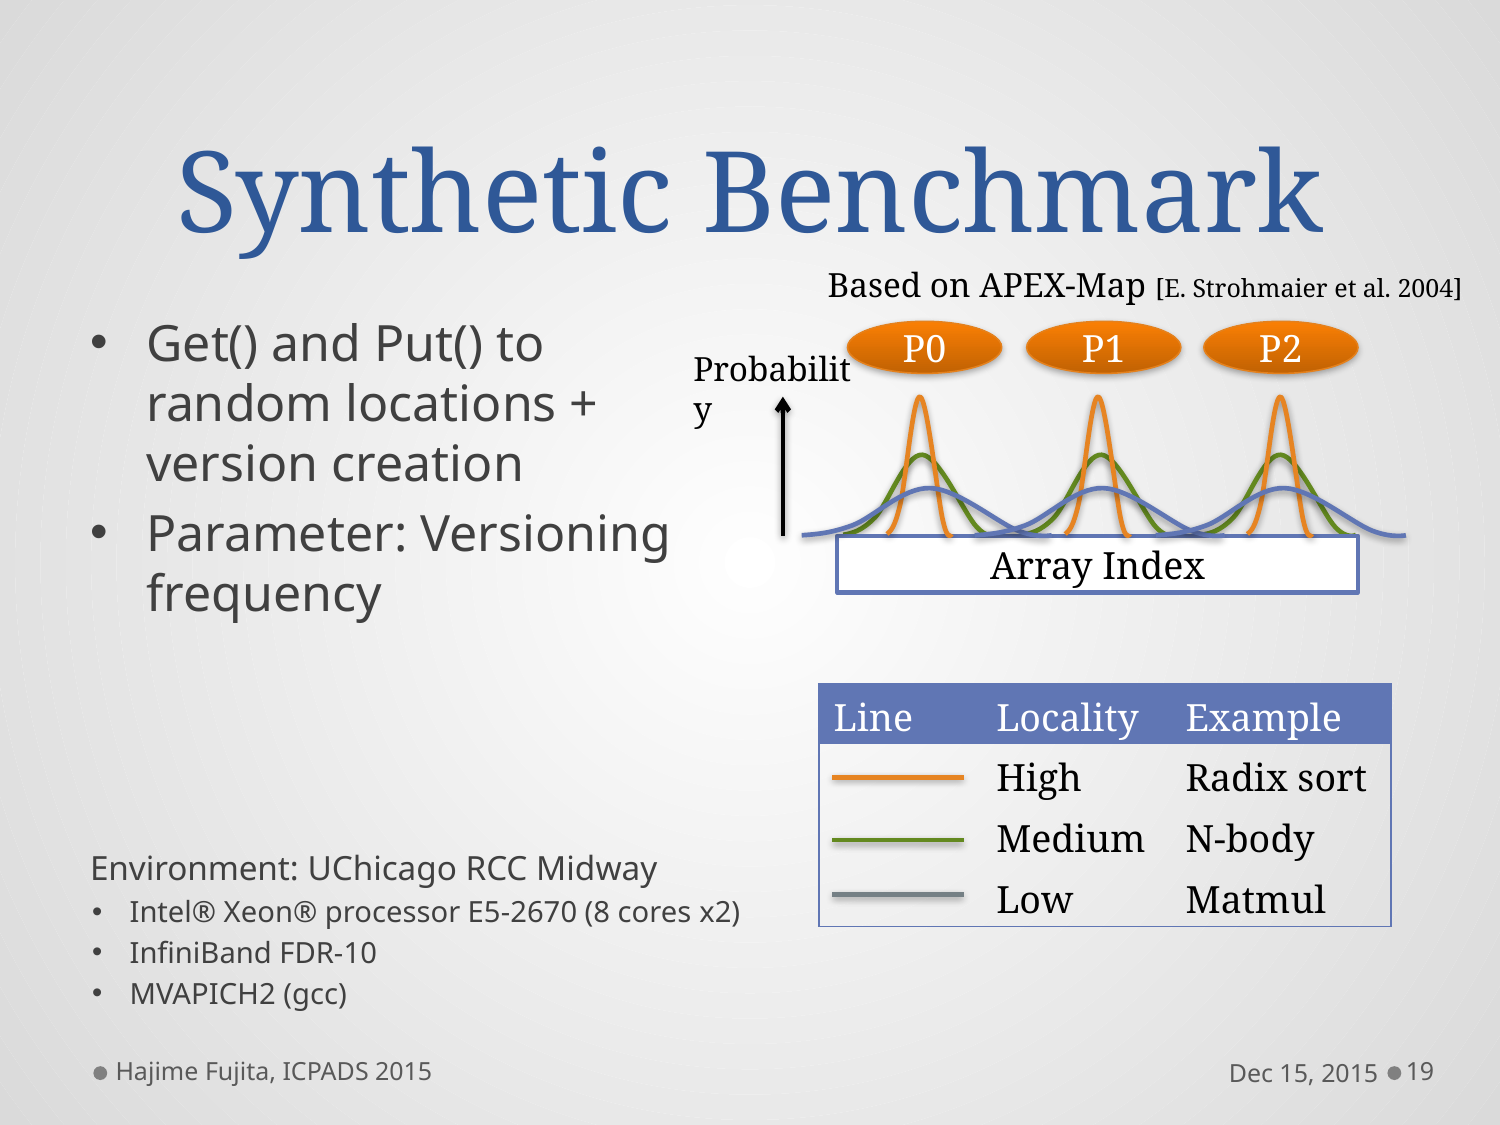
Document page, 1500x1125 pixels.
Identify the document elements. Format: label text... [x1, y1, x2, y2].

table_cell [820, 805, 981, 866]
table_cell [820, 744, 981, 805]
table_cell High [981, 744, 1171, 805]
footer Hajime Fujita, ICPADS 2015 [108, 1043, 576, 1103]
table_header Line [820, 685, 981, 744]
table_header Example [1171, 685, 1390, 744]
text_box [678, 321, 1407, 593]
text_box Environment: UChicago RCC Midway Intel® Xeon® processor E5-2670 (8 cores x2) InfiniBand FDR-10 MVAPICH2 (gcc) [75, 840, 757, 1043]
table_header Locality [981, 685, 1171, 744]
table_cell Matmul [1171, 866, 1390, 926]
title Synthetic Benchmark [75, 0, 1425, 263]
table_cell Medium [981, 805, 1171, 866]
table_cell [820, 866, 981, 926]
table_cell N-body [1171, 805, 1390, 866]
table_cell Low [981, 866, 1171, 926]
table_cell Radix sort [1171, 744, 1390, 805]
list Get() and Put() to random locations + version creation Parameter: Versioning frequency [75, 303, 705, 643]
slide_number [1043, 1042, 1386, 1103]
text_box Based on APEX-Map [E. Strohmaier et al. 2004] [727, 256, 1478, 311]
slide_number 19 [1401, 1042, 1494, 1103]
